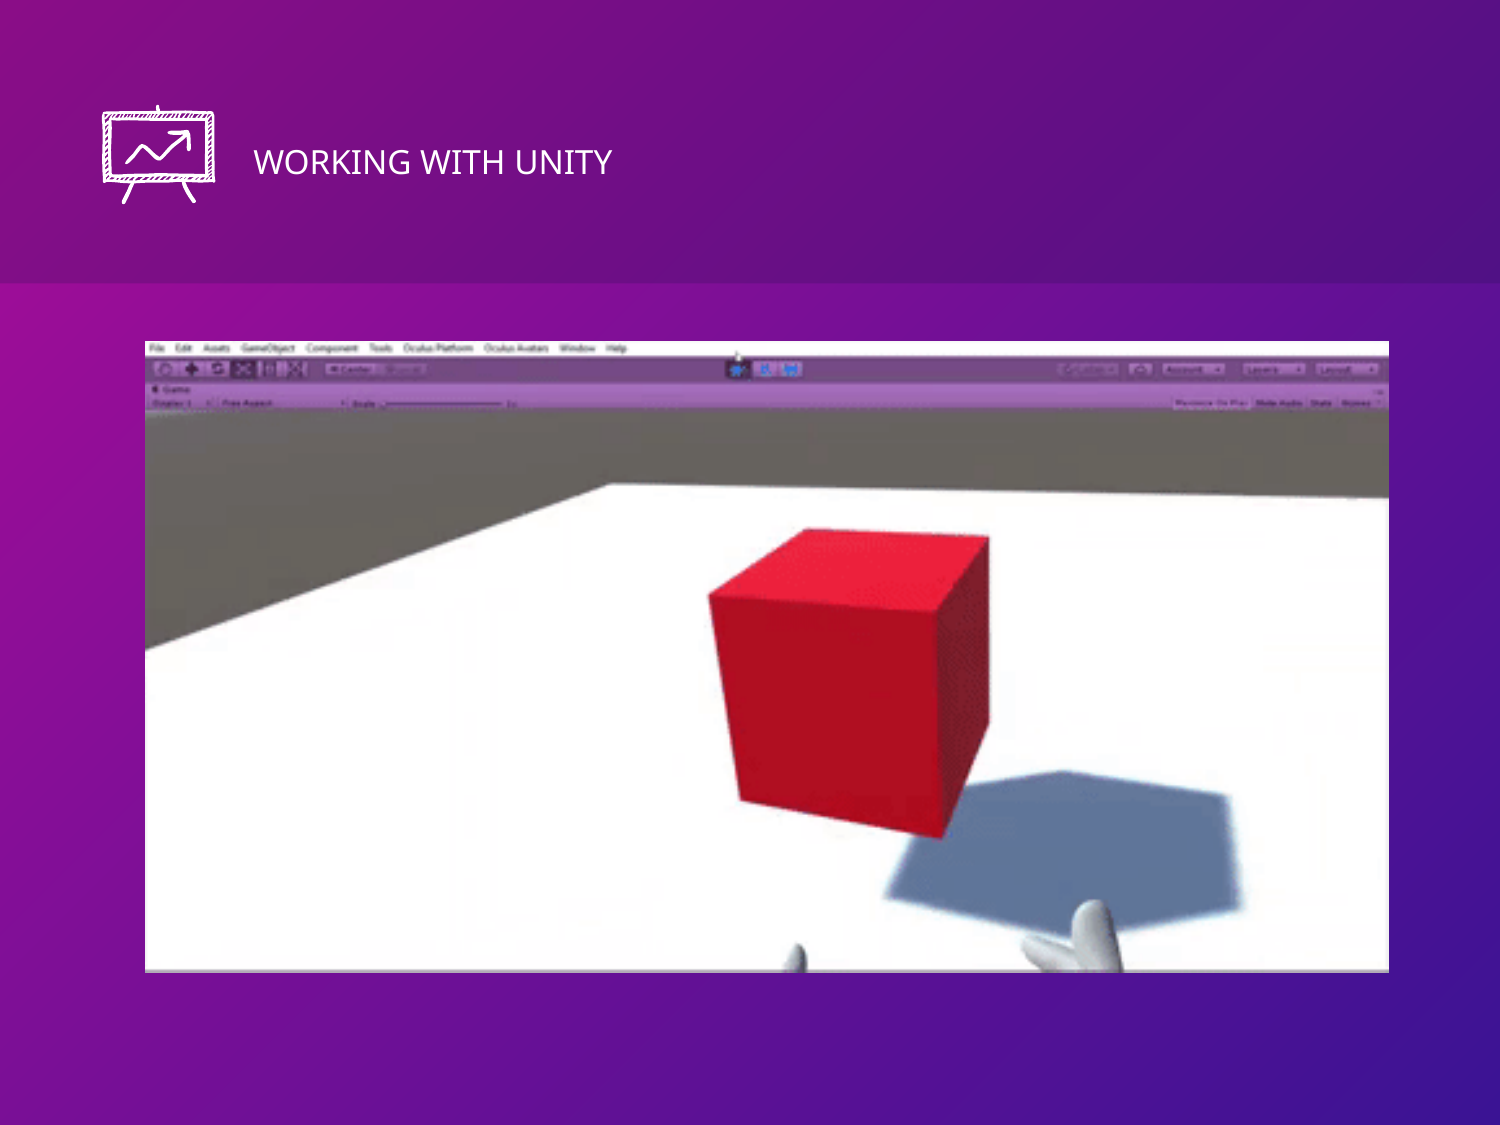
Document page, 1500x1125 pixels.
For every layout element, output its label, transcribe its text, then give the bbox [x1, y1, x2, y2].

text_box [101, 104, 216, 205]
title WORKING WITH UNITY [238, 112, 1481, 196]
picture [145, 341, 1389, 974]
